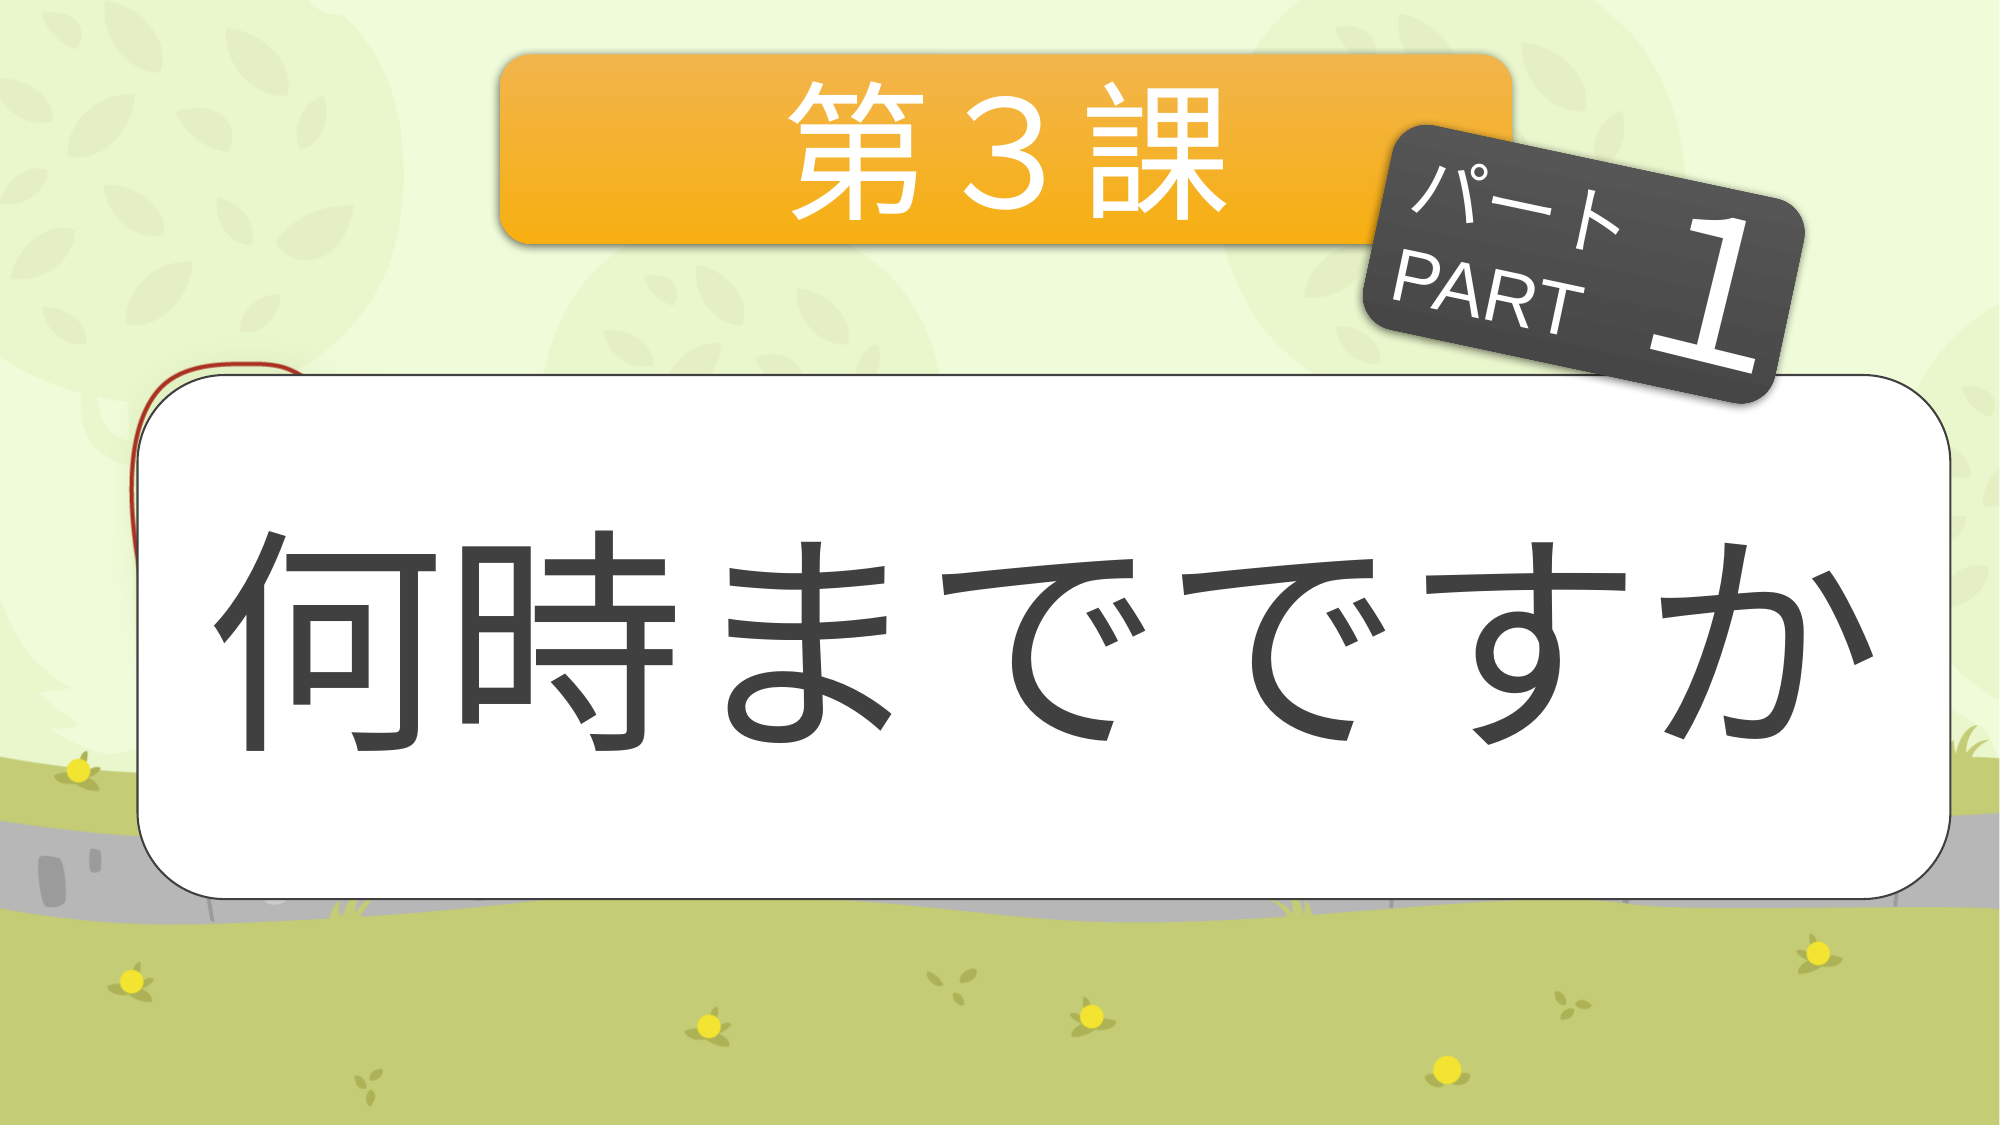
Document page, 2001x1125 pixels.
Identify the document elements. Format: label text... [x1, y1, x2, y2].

text_box 第３課 [499, 54, 1513, 244]
text_box パート PART [1363, 124, 1805, 404]
text_box １ [1588, 192, 1746, 350]
text_box 何時までですか [137, 375, 1951, 900]
picture [0, 0, 2000, 1125]
